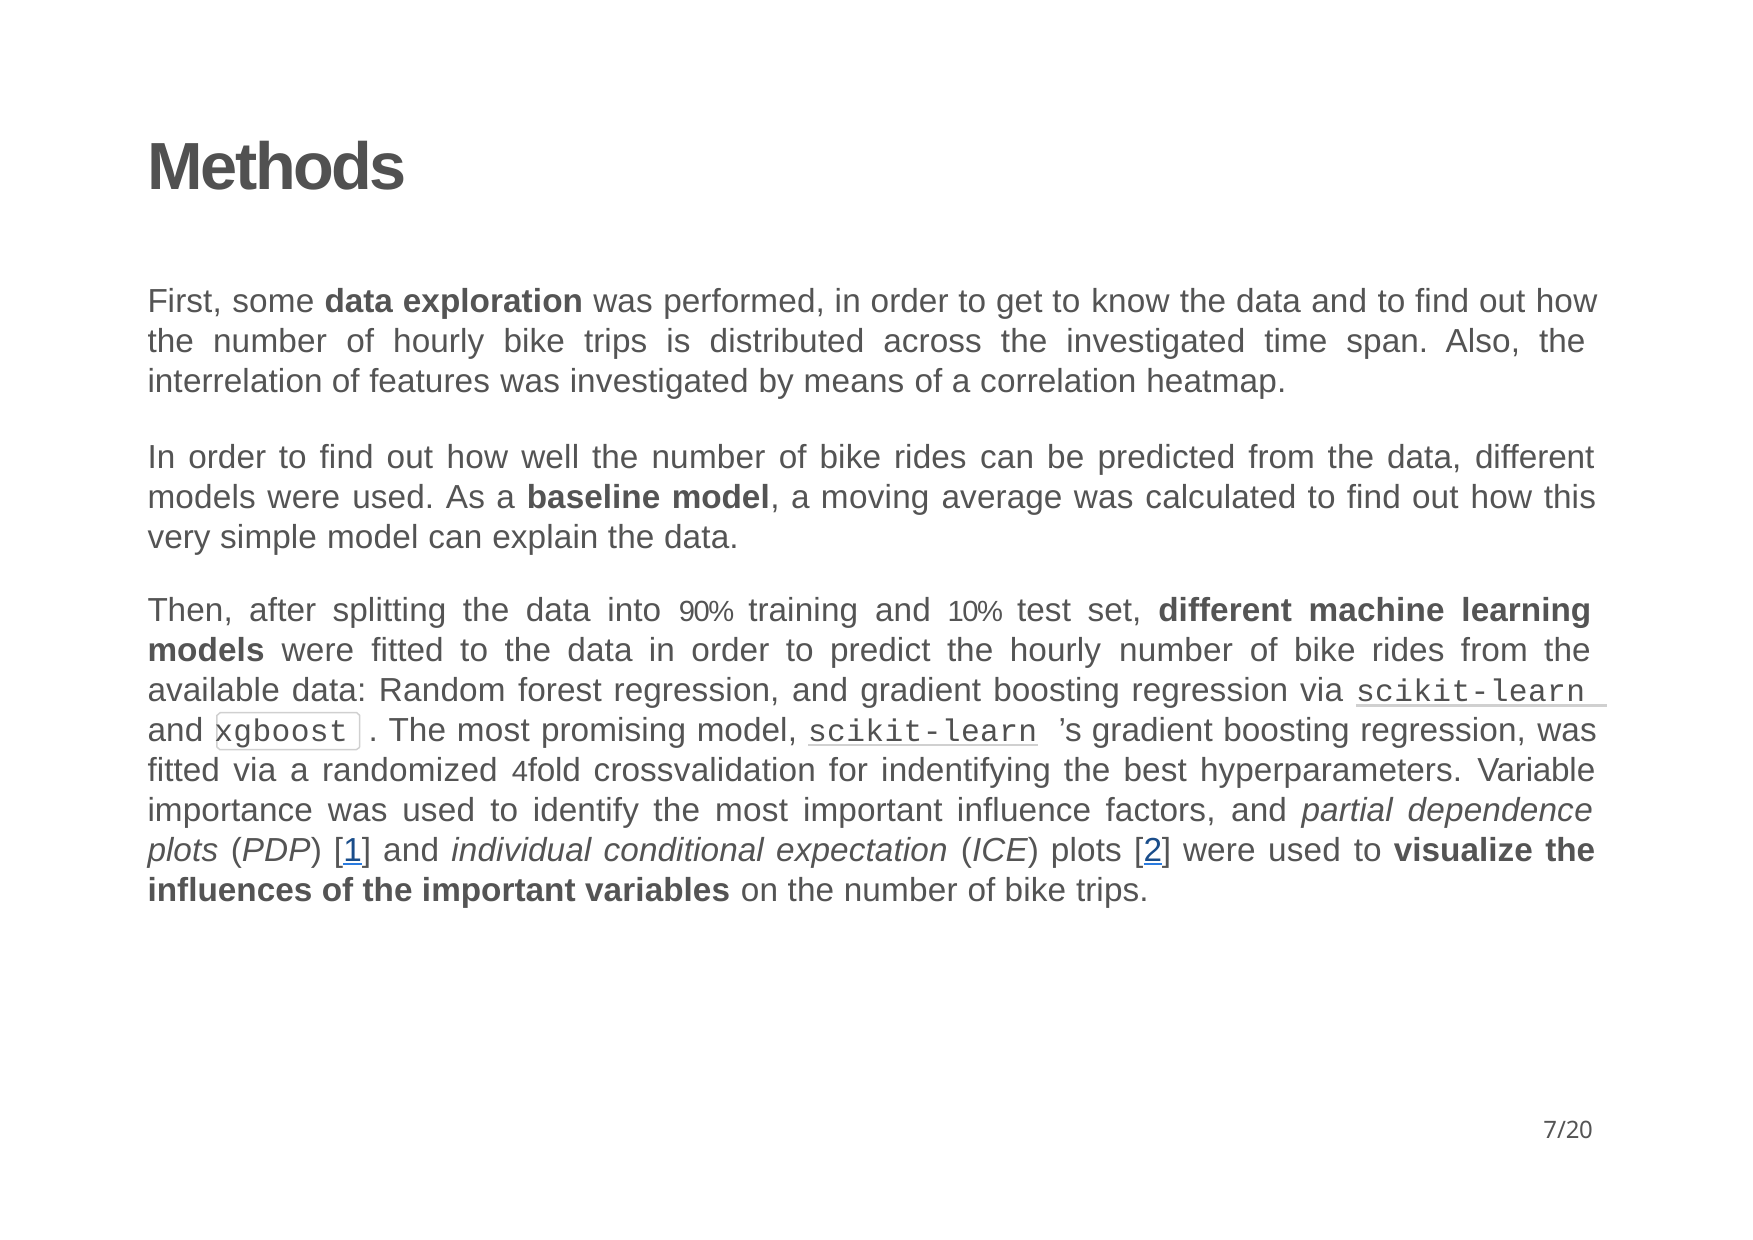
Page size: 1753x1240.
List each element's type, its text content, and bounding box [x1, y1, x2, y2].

slide_number 10/20 [1539, 1111, 1609, 1240]
text_box First, some data exploration was performed, in order to get to know the data and to find out how the number of hourly bike trips is distributed across the investigated time span. Also, the interrelation of features was investigated by means of a correlation heatmap. In order to find out how well the number of bike rides can be predicted from the data, different models were used. As a baseline model, a moving average was calculated to find out how this very simple model can explain the data. Then, after splitting the data into 90% training and 10% test set, different machine learning models were fitted to the data in order to predict the hourly number of bike rides from the available data: Random forest regression, and gradient boosting regression via scikit-learn and xgboost . The most promising model, scikit-learn ’s gradient boosting regression, was fitted via a randomized 4­fold cross­validation for indentifying the best hyperparameters. Variable importance was used to identify the most important influence factors, and partial dependence plots (PDP) [1] and individual conditional expectation (ICE) plots [2] were used to visualize the influences of the important variables on the number of bike trips. [145, 277, 1609, 908]
title Methods [145, 120, 408, 277]
